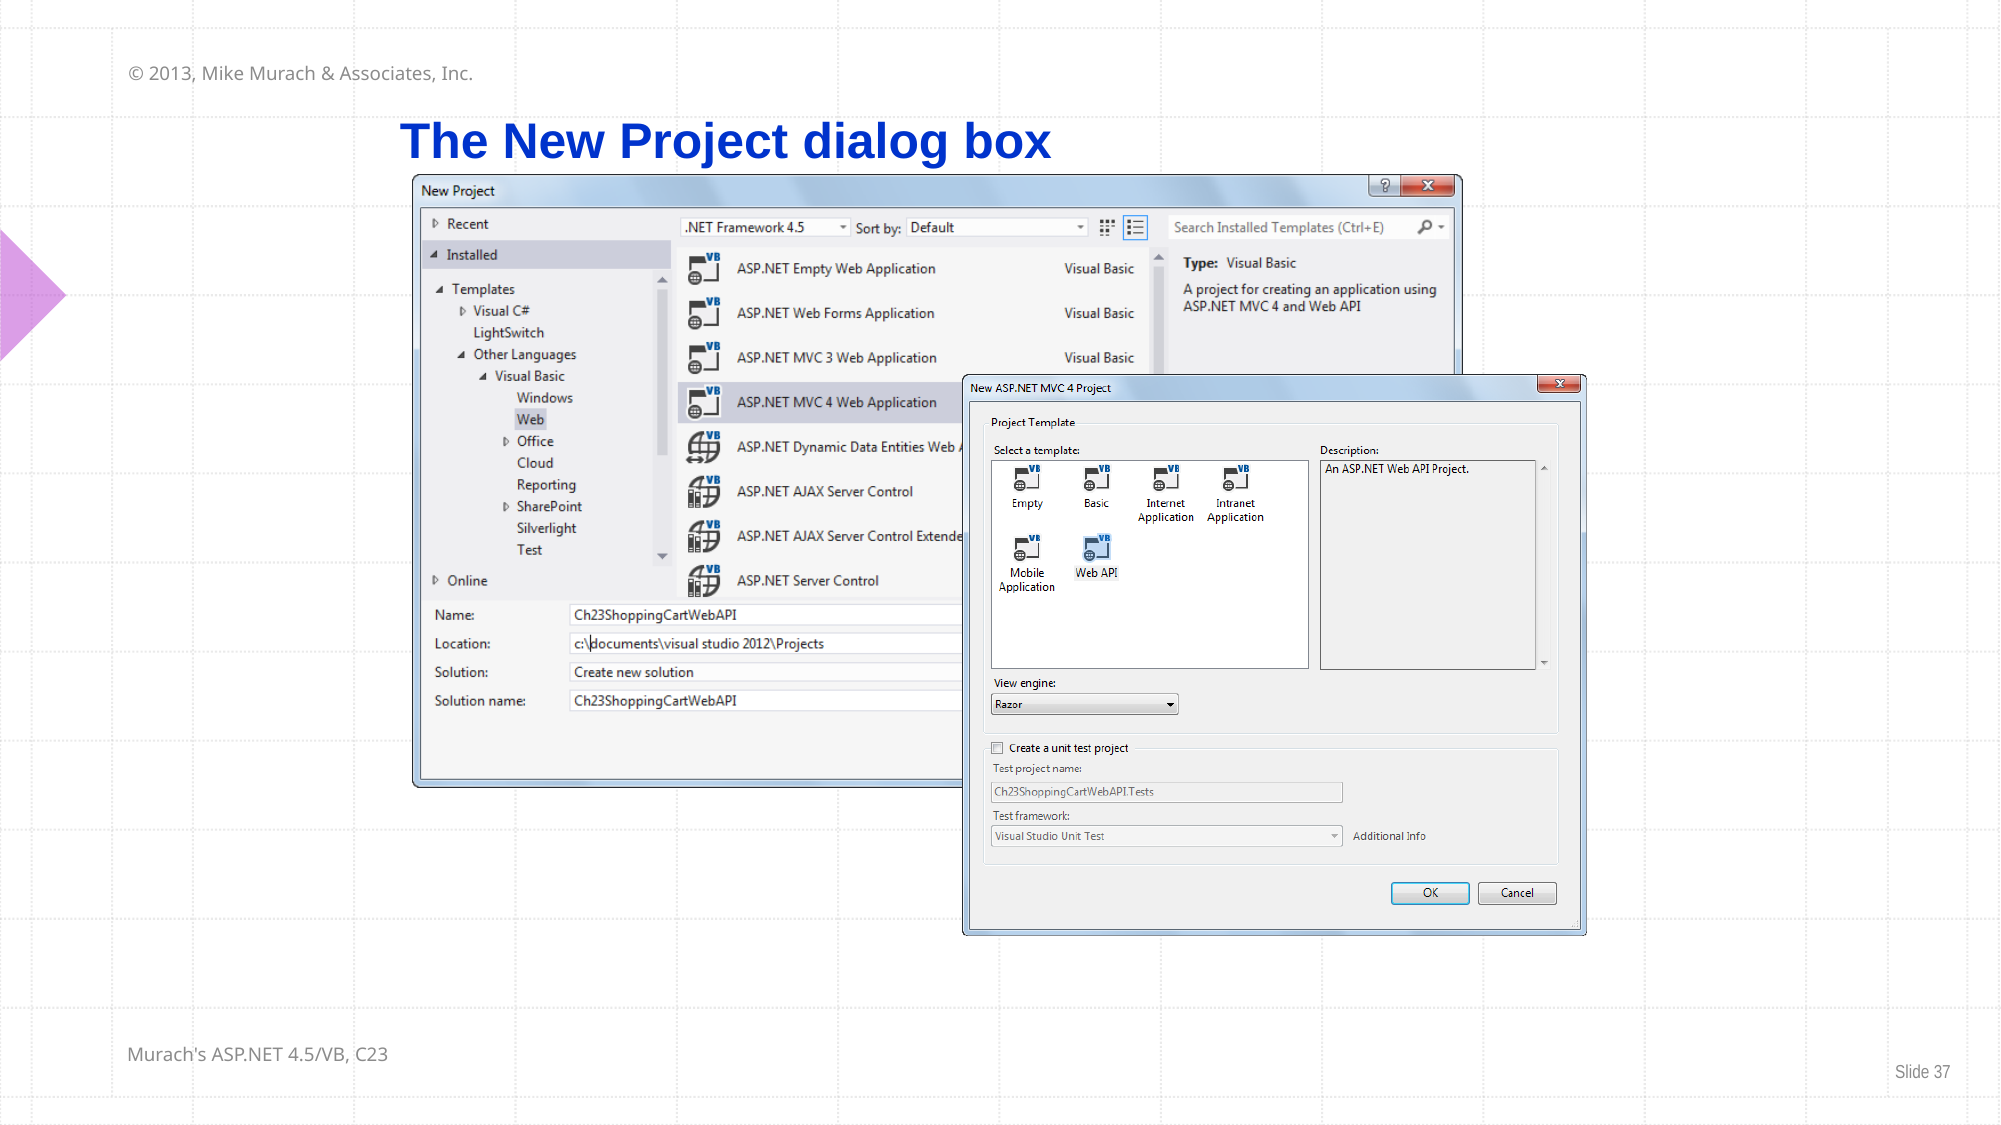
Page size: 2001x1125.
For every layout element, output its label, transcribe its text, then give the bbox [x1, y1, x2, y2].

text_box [399, 112, 1598, 183]
slide_number Murach's ASP.NET 4.5/VB, C23 [112, 1019, 743, 1089]
slide_number Slide 37 [1805, 1019, 1966, 1089]
picture [412, 174, 1587, 936]
footer © 2013, Mike Murach & Associates, Inc. [113, 38, 789, 108]
